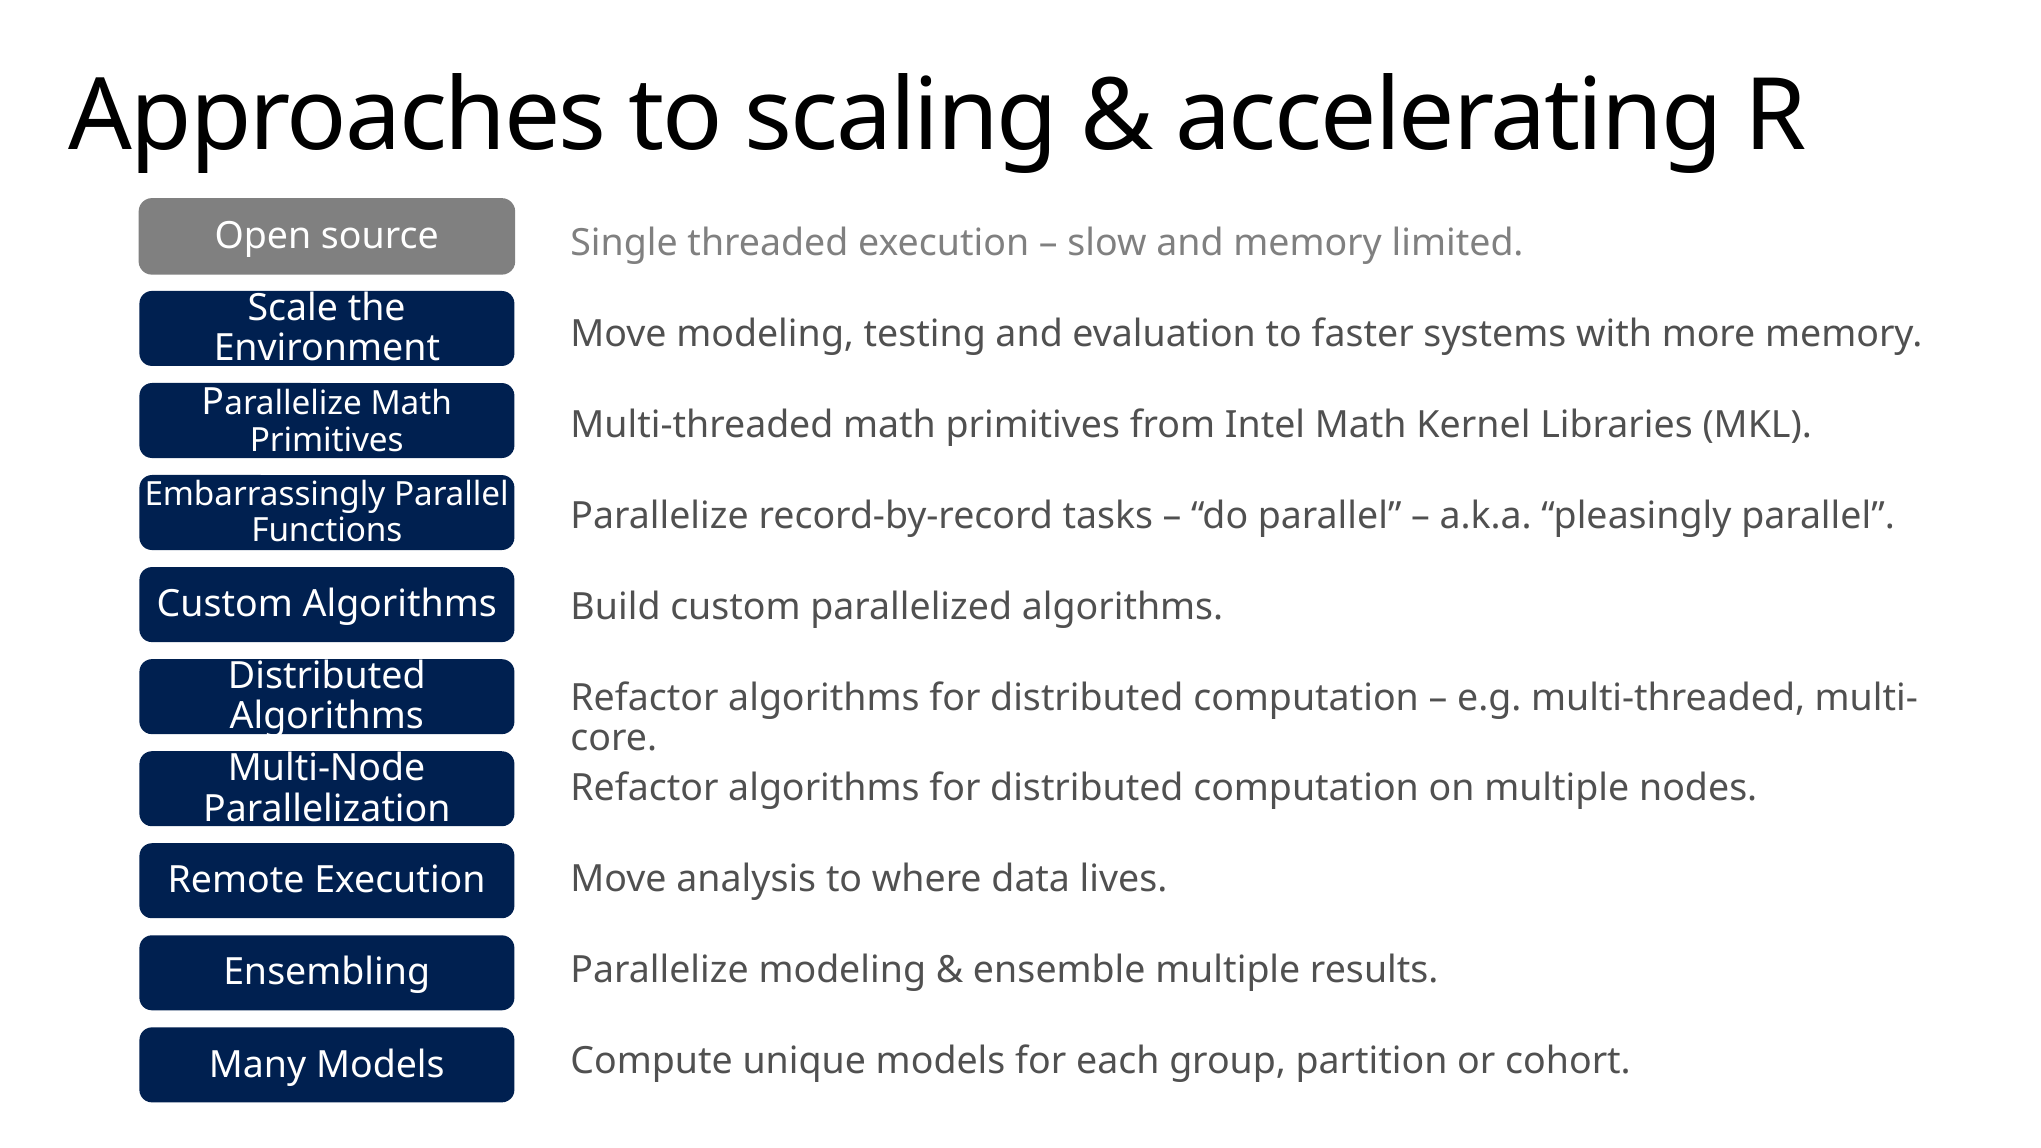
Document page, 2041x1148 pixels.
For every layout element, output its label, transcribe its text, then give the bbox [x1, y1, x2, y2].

title Approaches to scaling & accelerating R [45, 48, 1996, 199]
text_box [139, 198, 1996, 1103]
